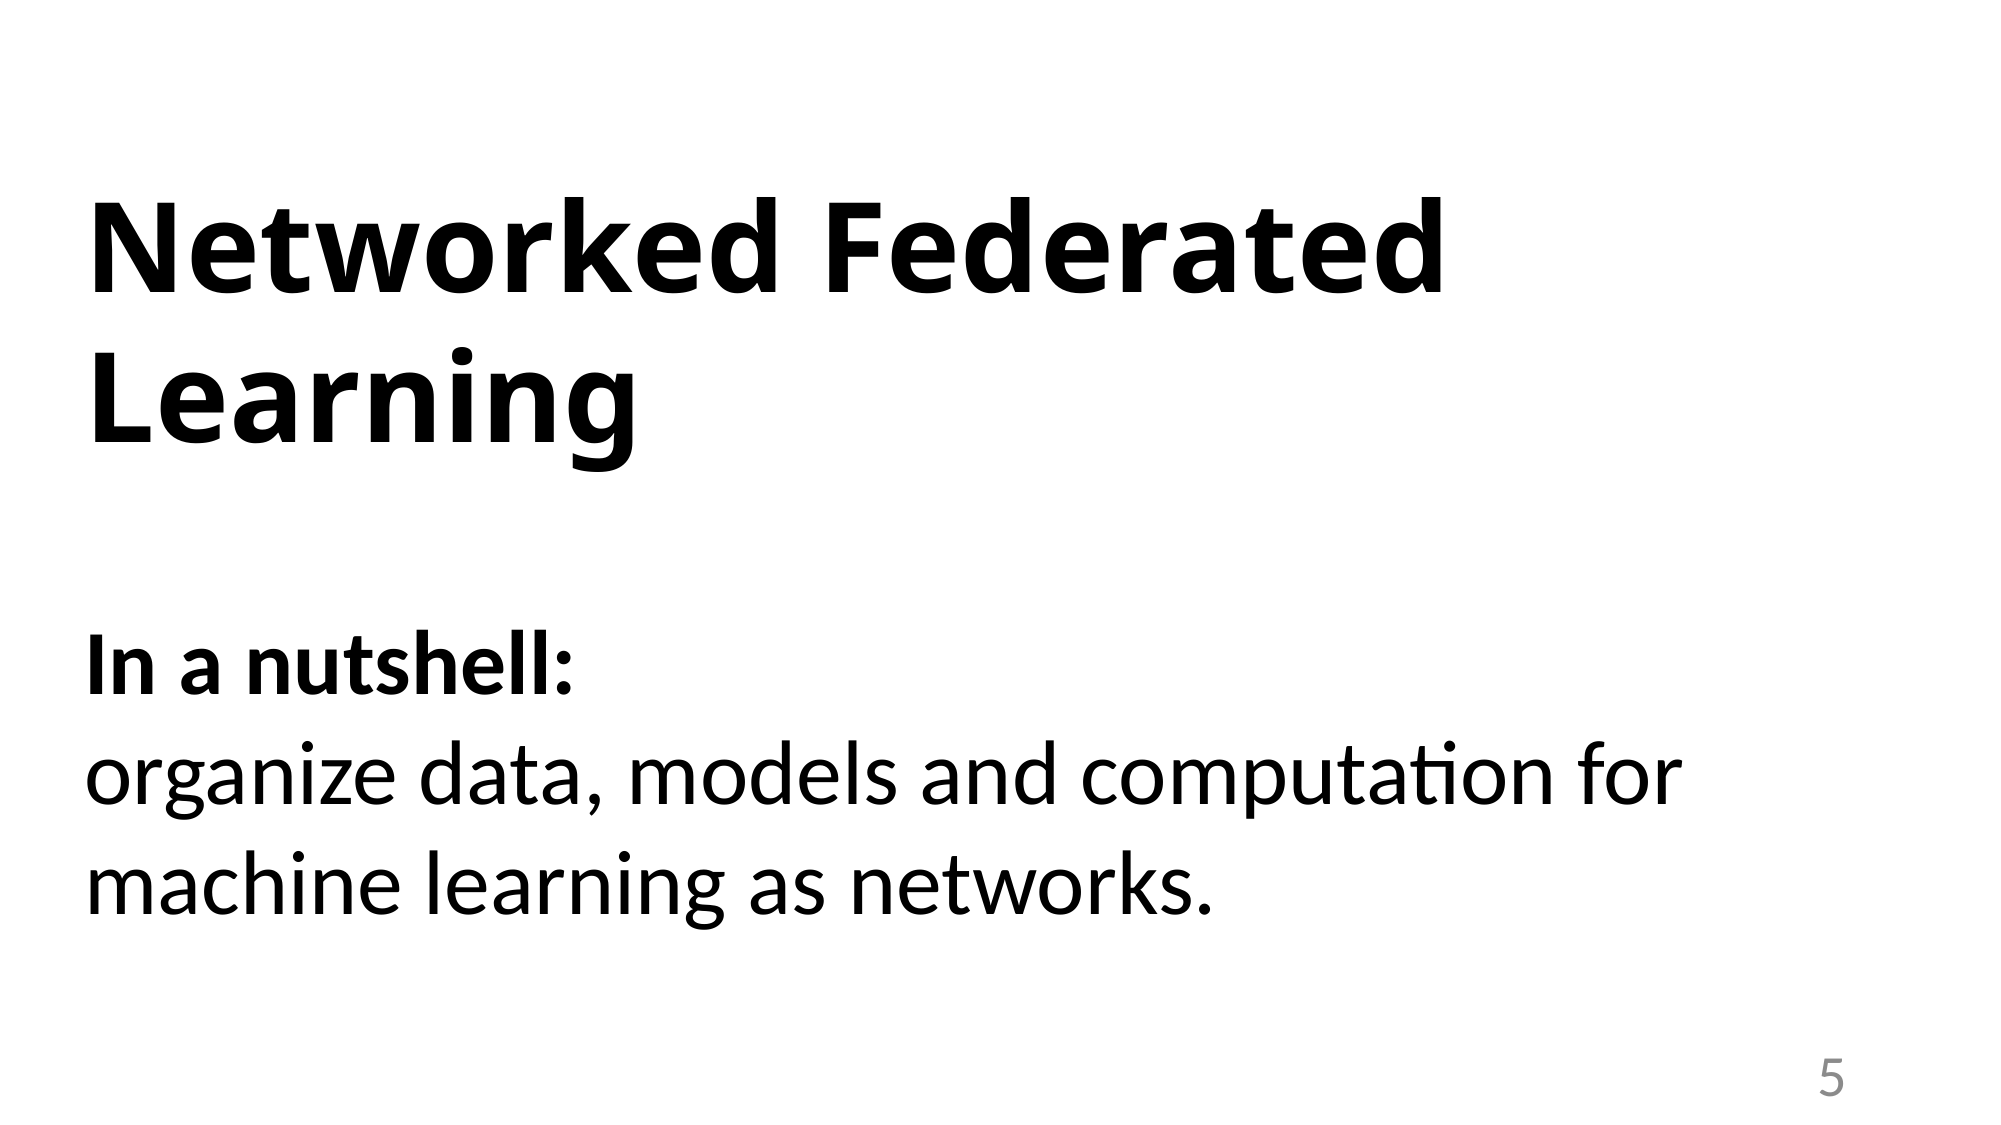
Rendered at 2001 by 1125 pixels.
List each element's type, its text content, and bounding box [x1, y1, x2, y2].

slide_number 5 [1412, 1042, 1863, 1103]
title Networked Federated Learning In a nutshell: organize data, models and computation for machine learning as networks. [69, 115, 1888, 985]
